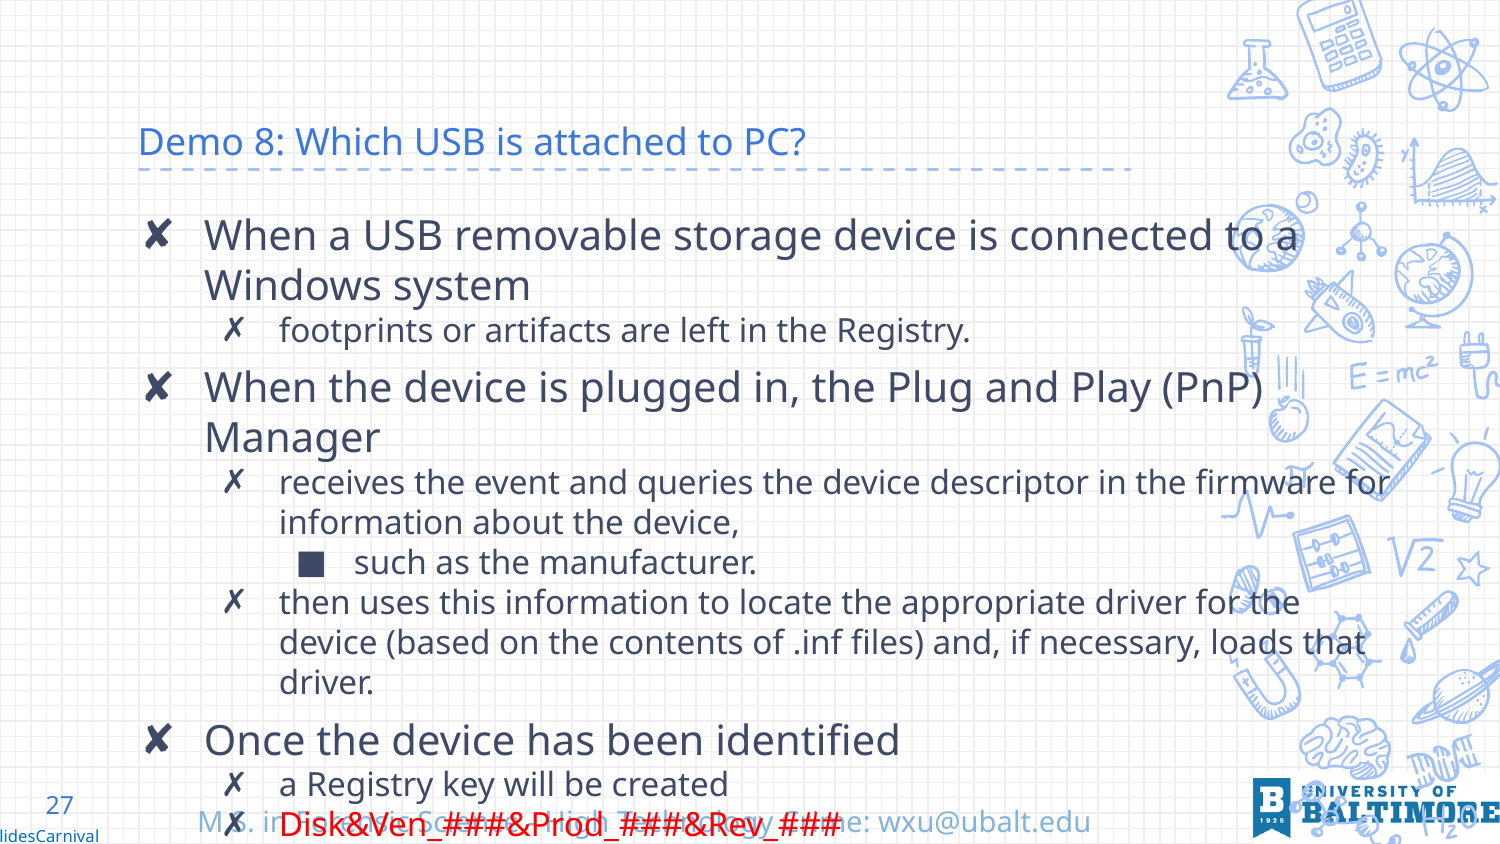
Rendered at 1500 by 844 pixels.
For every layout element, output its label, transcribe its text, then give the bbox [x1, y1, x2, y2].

picture [1320, 771, 1500, 844]
slide_number 27 [14, 774, 105, 840]
picture [1327, 813, 1336, 822]
picture [1365, 817, 1376, 833]
picture [1253, 786, 1371, 844]
title Demo 8: Which USB is attached to PC? [122, 36, 1130, 178]
list When a USB removable storage device is connected to a Windows system footprints or artifacts are left in the Registry. When the device is plugged in, the Plug and Play (PnP) Manager receives the event and queries the device descriptor in the firmware for information about the device, such as the manufacturer. then uses this information to locate the appropriate driver for the device (based on the contents of .inf files) and, if necessary, loads that driver. Once the device has been identified a Registry key will be created Disk&Ven_###&Prod_###&Rev_### [113, 193, 1418, 786]
picture [1316, 786, 1321, 797]
